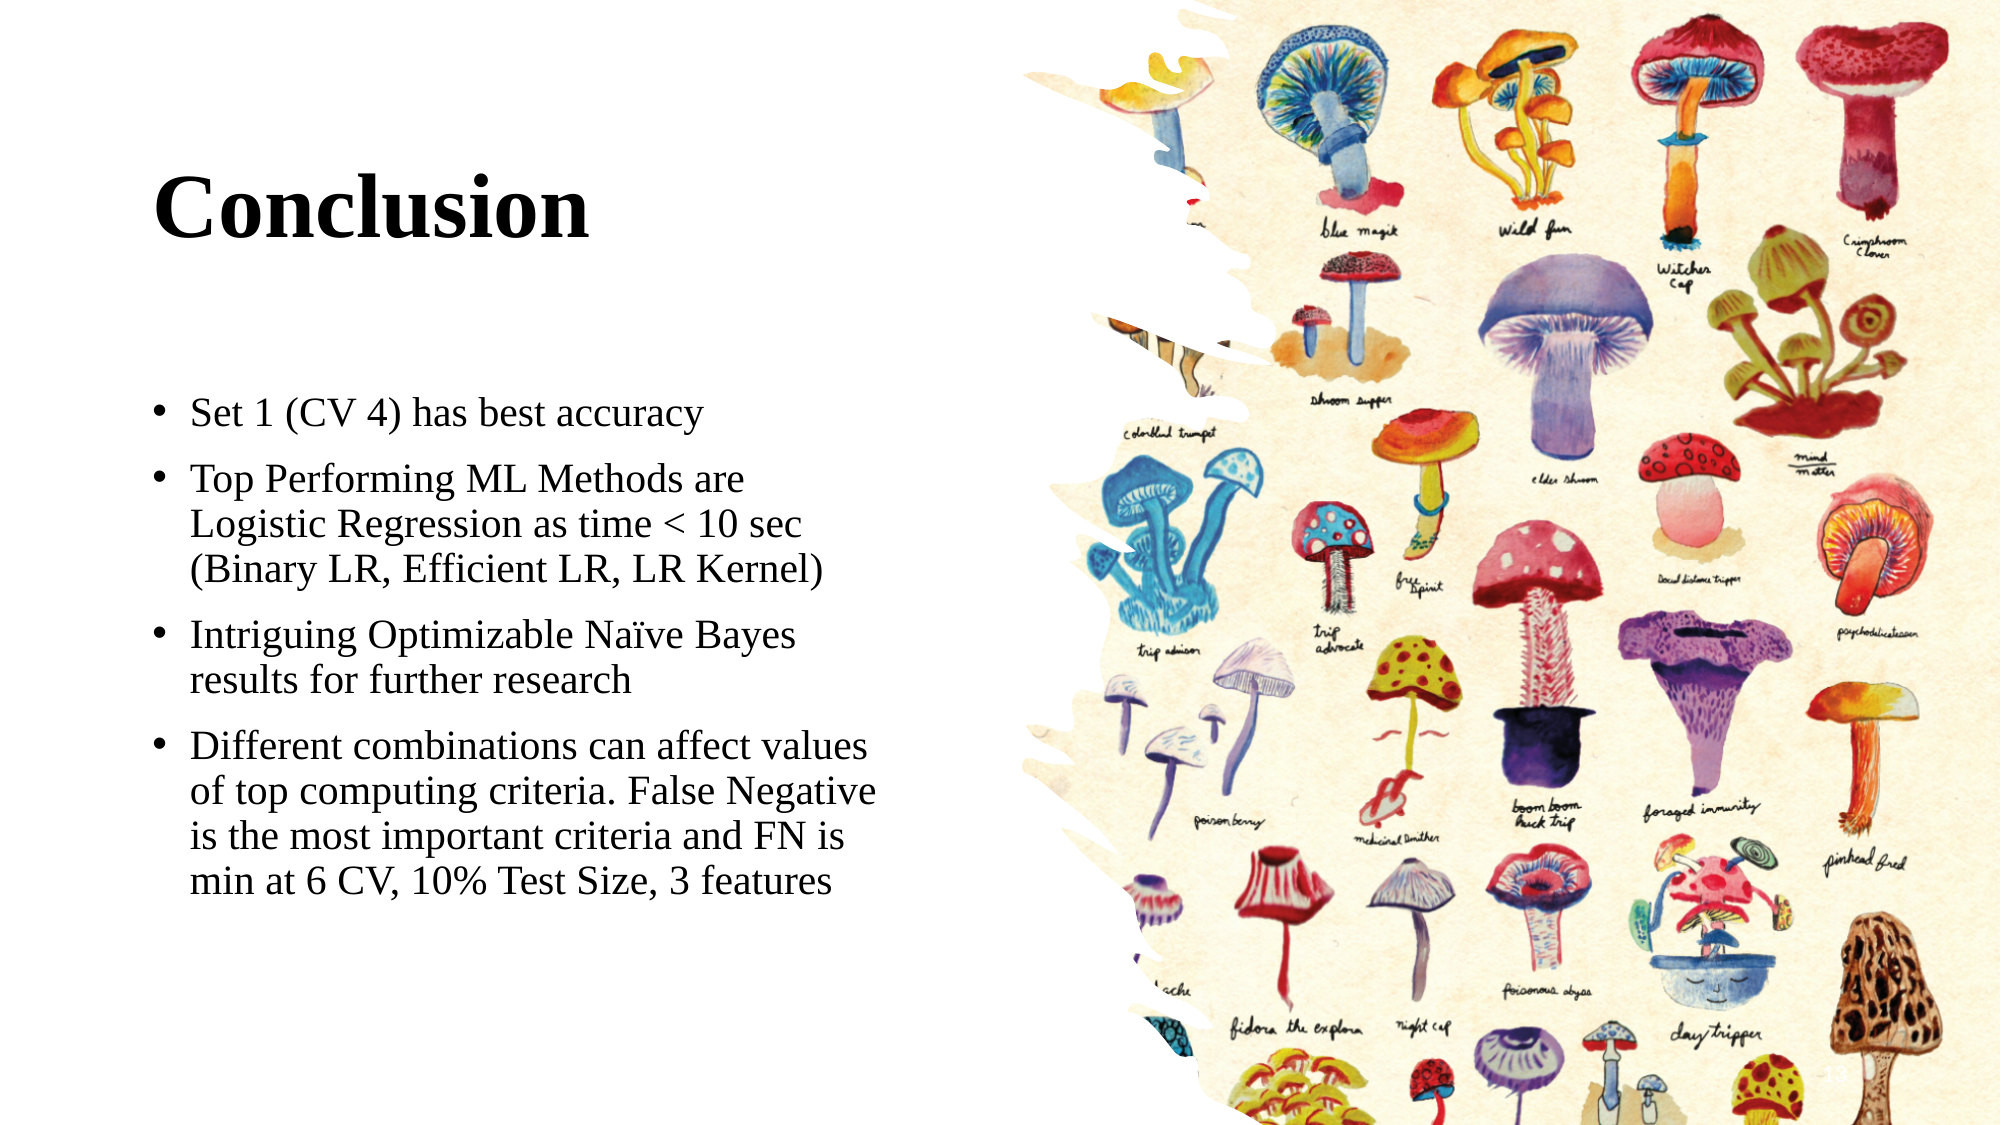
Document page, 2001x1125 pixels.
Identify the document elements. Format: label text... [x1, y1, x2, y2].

picture [1021, 0, 2000, 1125]
text_box [0, 0, 1021, 1125]
list Set 1 (CV 4) has best accuracy Top Performing ML Methods are Logistic Regression as time < 10 sec (Binary LR, Efficient LR, LR Kernel) Intriguing Optimizable Naïve Bayes results for further research Different combinations can affect values of top computing criteria. False Negative is the most important criteria and FN is min at 6 CV, 10% Test Size, 3 features [137, 382, 896, 1014]
title Conclusion [137, 59, 999, 357]
